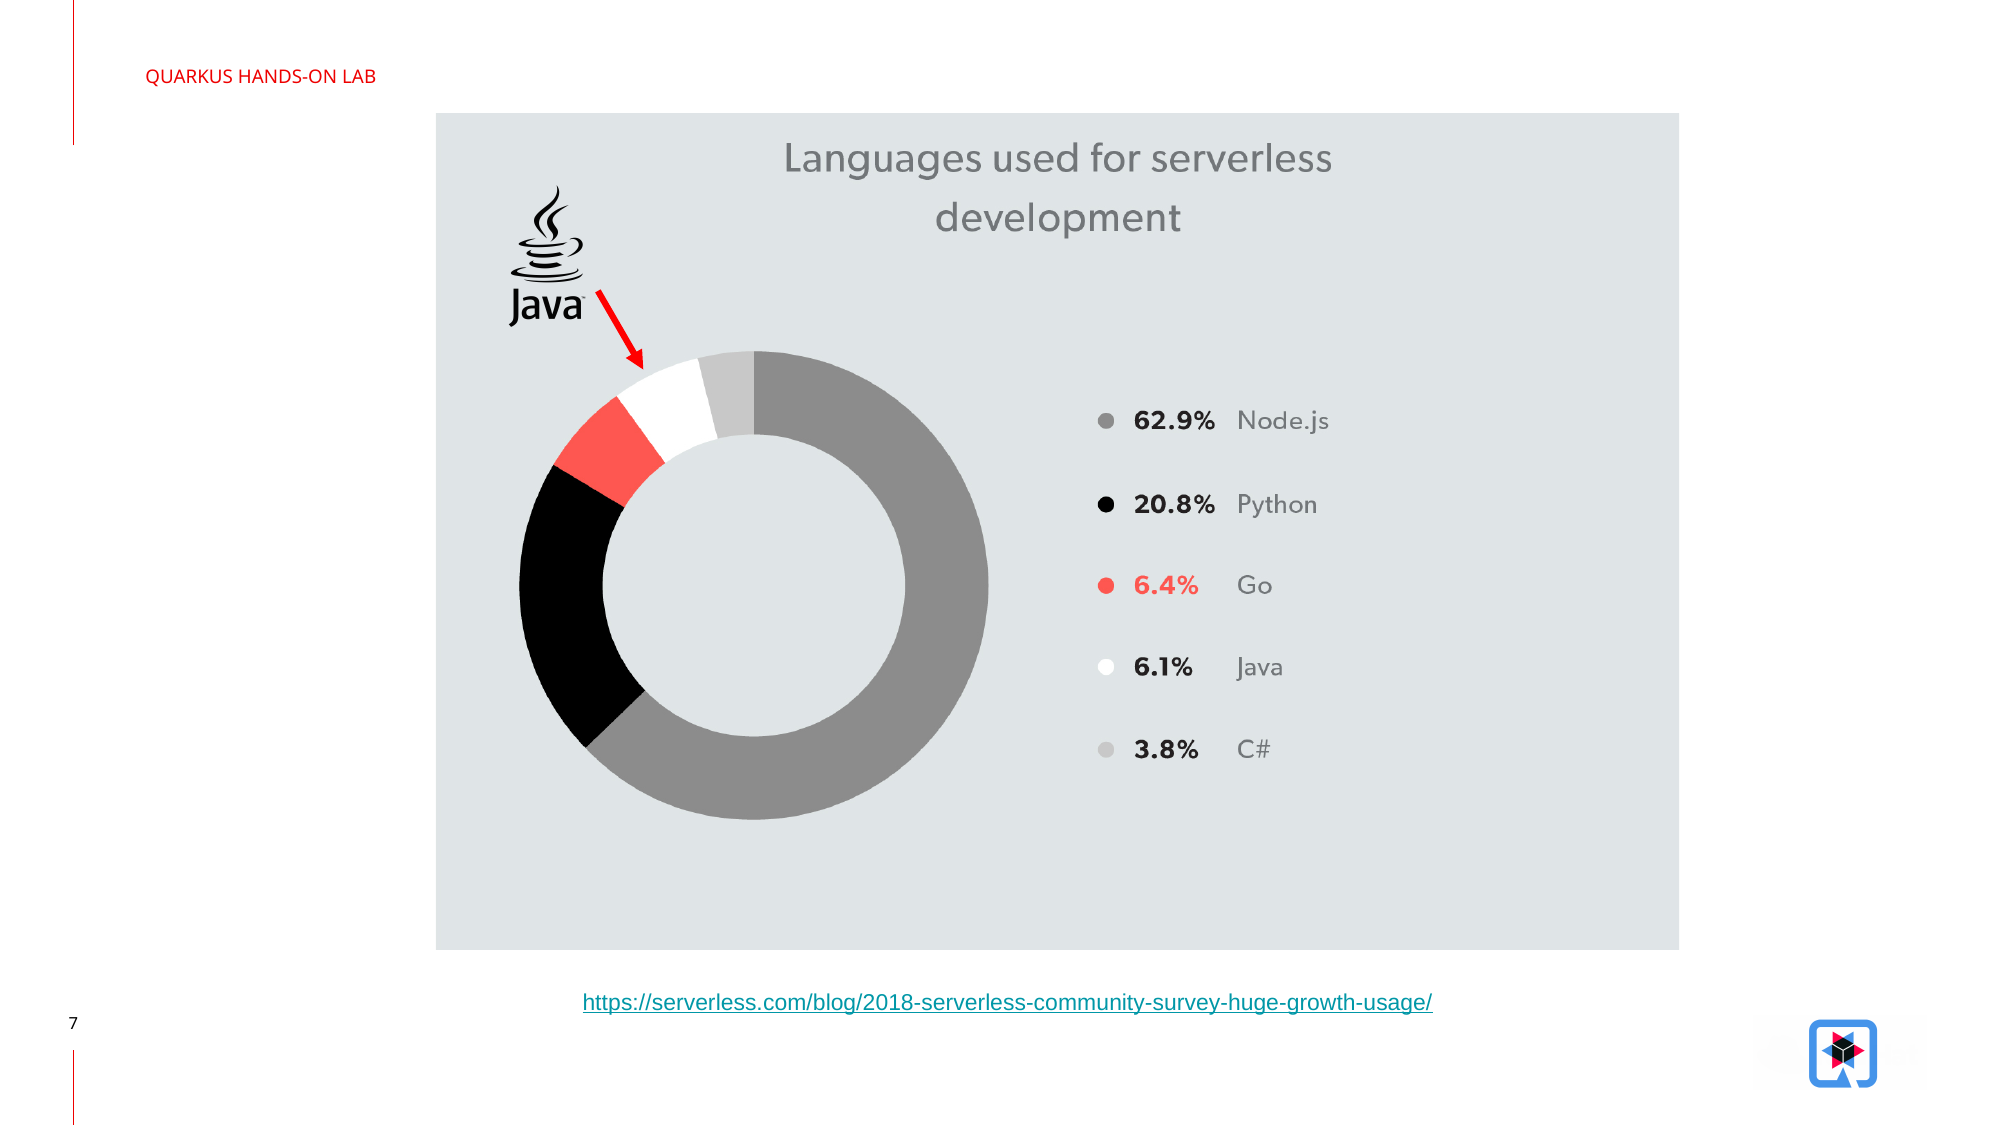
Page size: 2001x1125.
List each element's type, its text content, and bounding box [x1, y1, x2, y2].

text_box https://serverless.com/blog/2018-serverless-community-survey-huge-growth-usage/ [567, 972, 1609, 1048]
picture [1753, 1015, 1927, 1091]
slide_number 7 [13, 1012, 134, 1036]
picture [435, 112, 1680, 950]
subtitle QUARKUS HANDS-ON LAB [73, 9, 919, 143]
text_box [597, 290, 644, 370]
